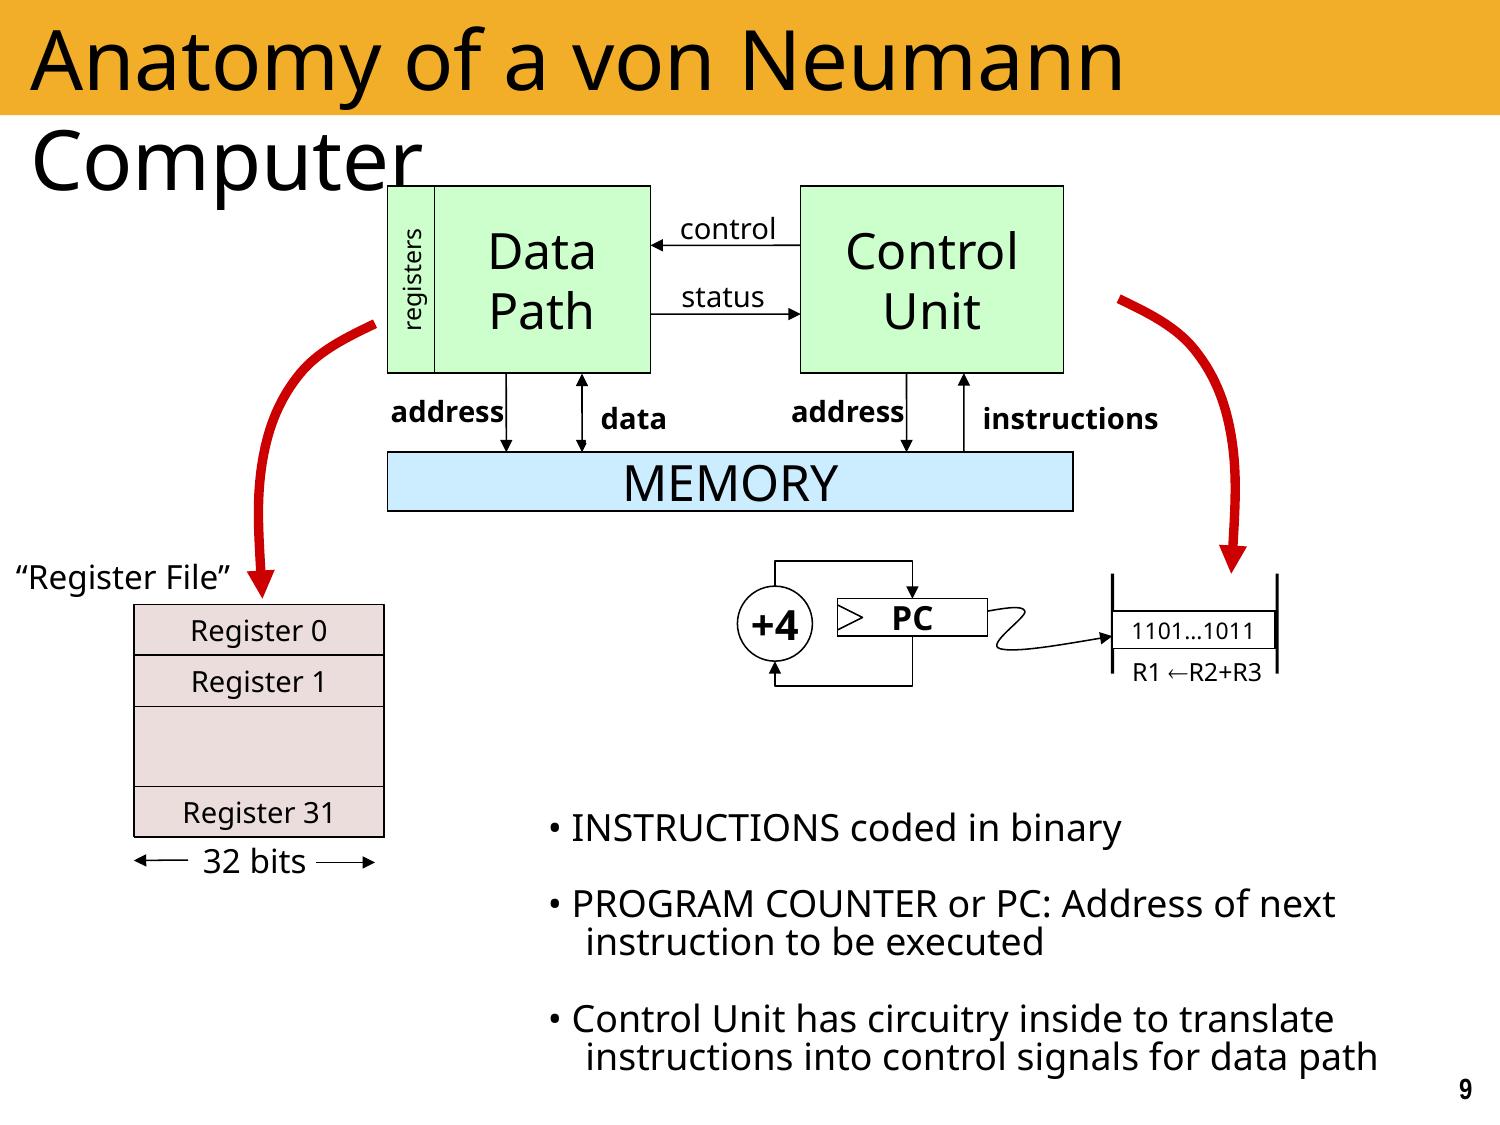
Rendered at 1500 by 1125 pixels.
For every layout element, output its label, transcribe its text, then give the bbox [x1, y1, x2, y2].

text_box control [665, 202, 792, 253]
text_box [500, 436, 513, 453]
text_box address [375, 386, 520, 436]
text_box registers [387, 186, 435, 374]
slide_number 9 [1424, 1062, 1488, 1113]
text_box [258, 323, 376, 547]
text_box Data Path [435, 186, 651, 374]
text_box [650, 239, 665, 252]
title Anatomy of a von Neumann Computer [0, 0, 1500, 116]
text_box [2, 548, 385, 889]
text_box MEMORY [387, 451, 532, 511]
text_box Control Unit [800, 186, 1064, 297]
text_box status [666, 270, 780, 297]
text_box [537, 298, 1408, 1086]
